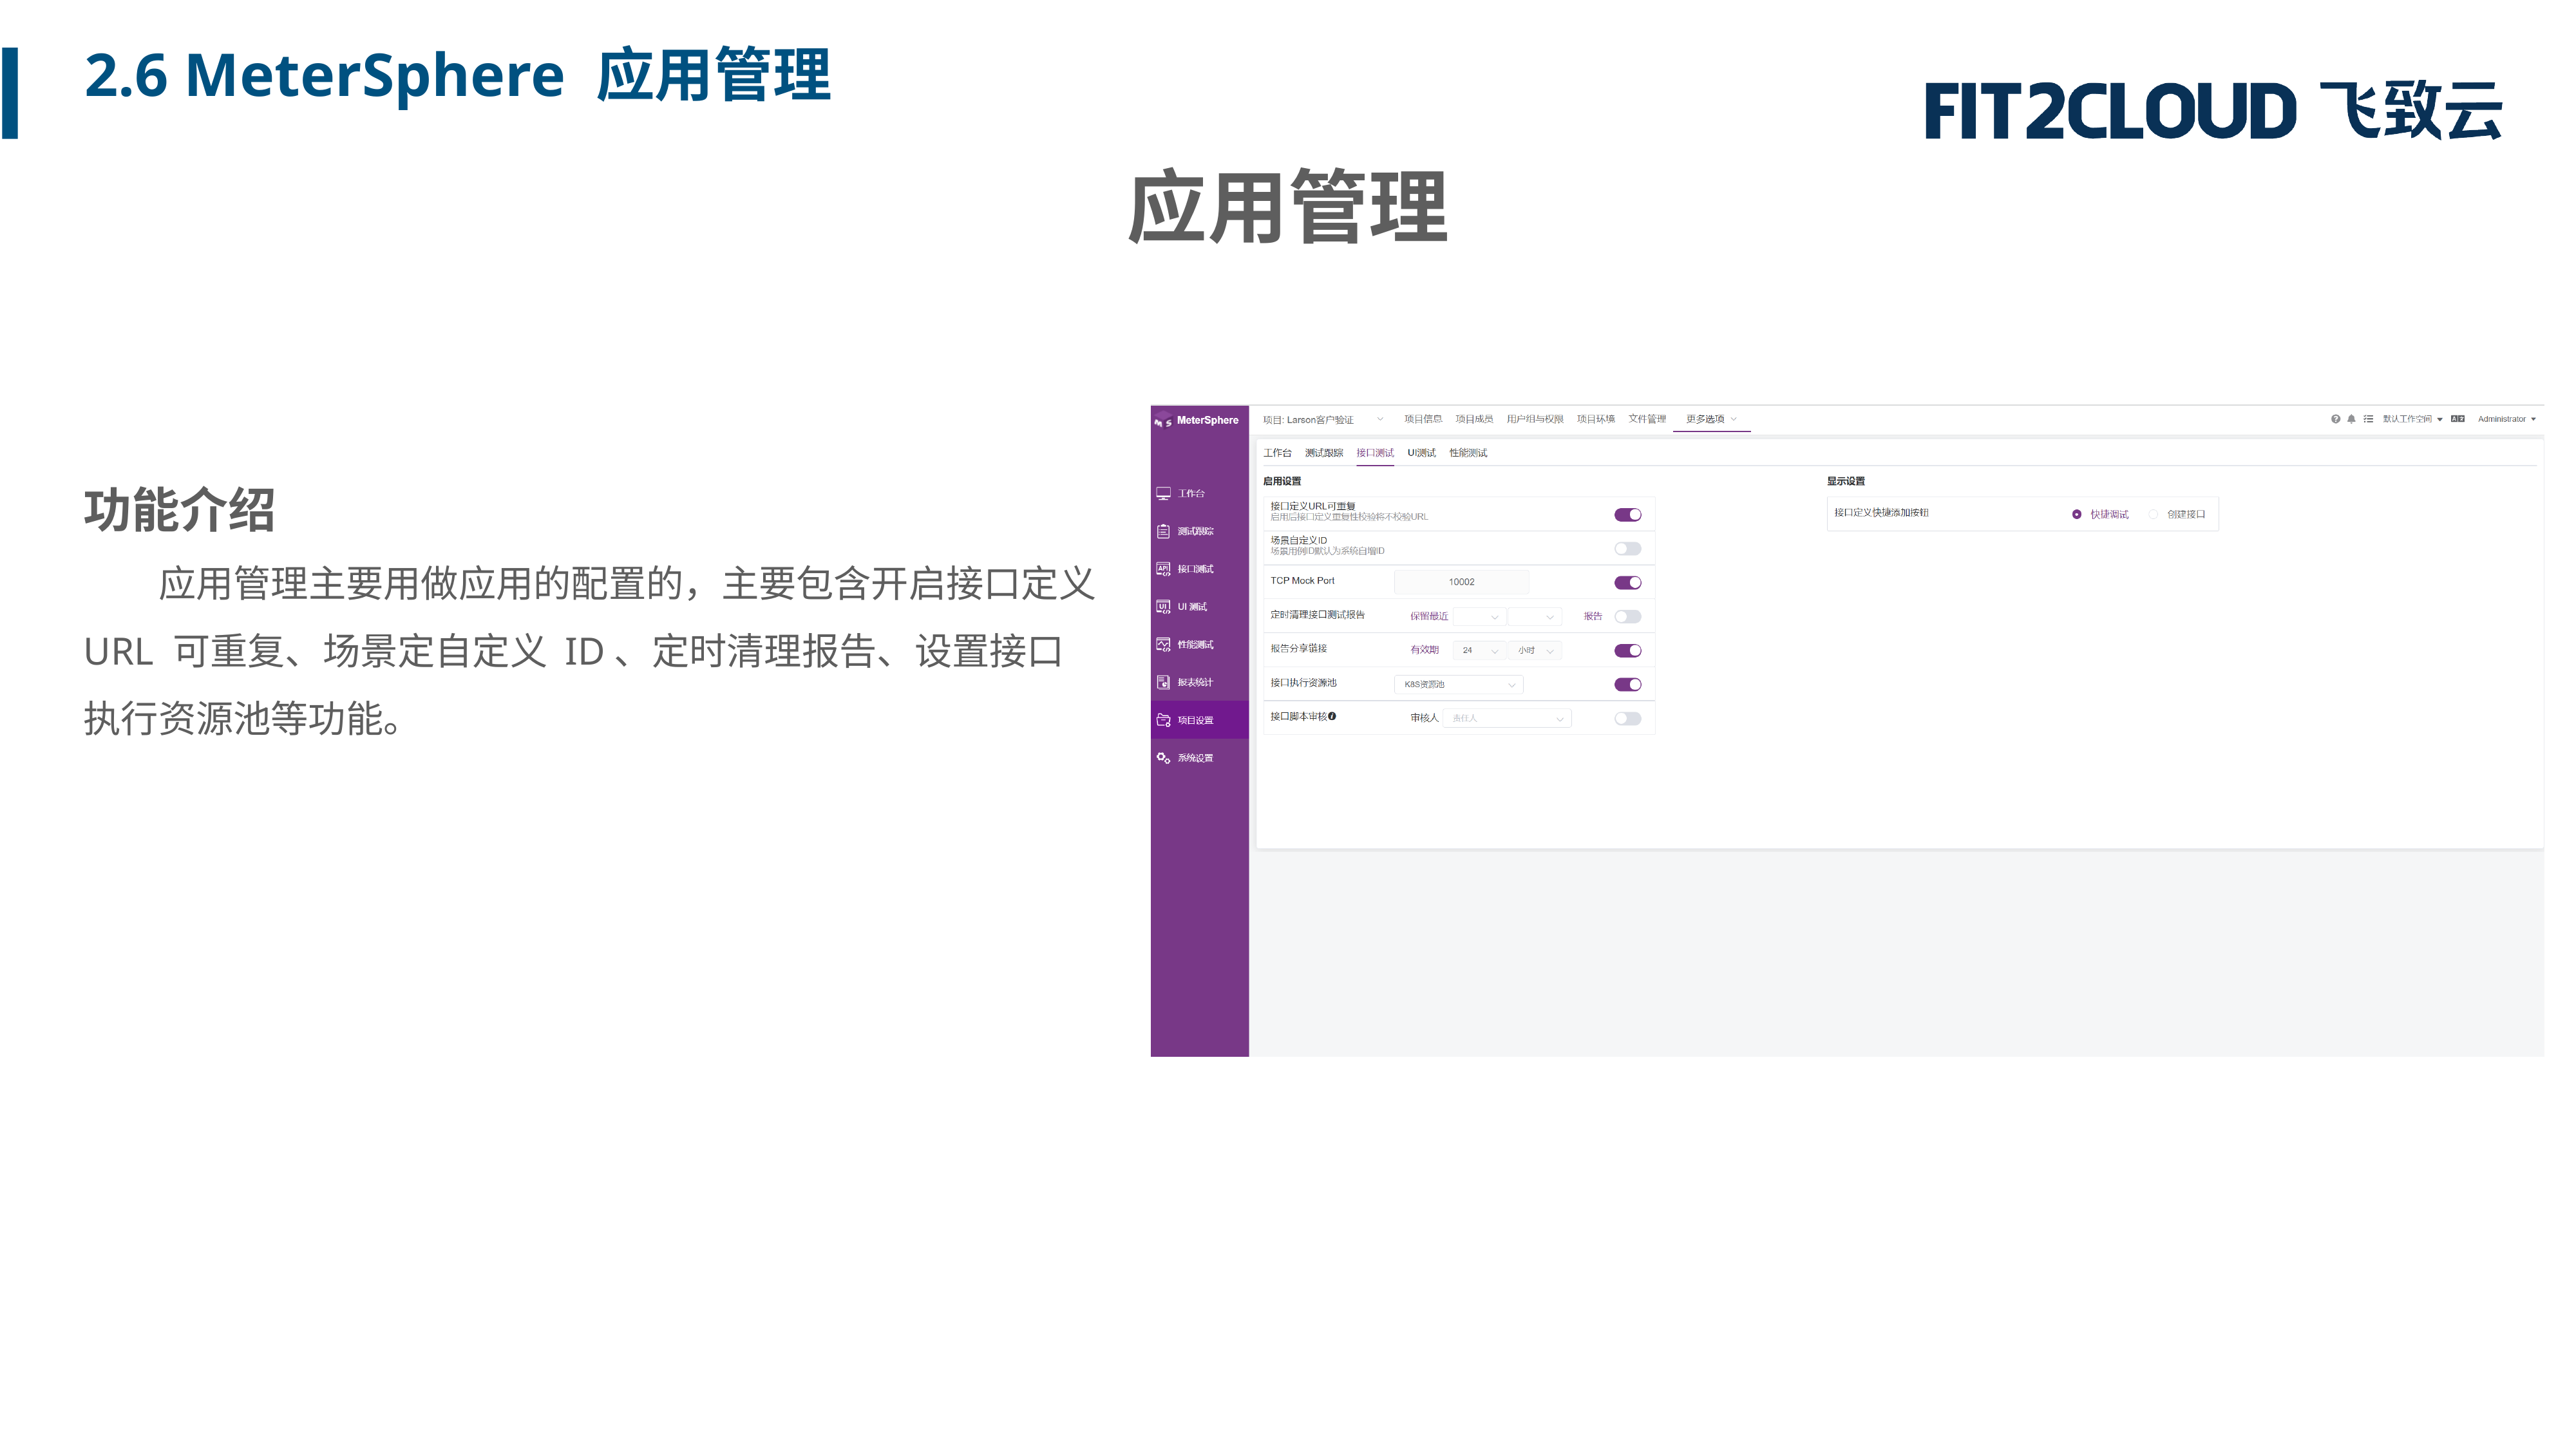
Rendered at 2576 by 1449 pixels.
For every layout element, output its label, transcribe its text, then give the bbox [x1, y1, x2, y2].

text_box 2.6 MeterSphere 应用管理 [71, 40, 1309, 173]
text_box 应用管理 [0, 146, 2576, 359]
picture [1926, 80, 2503, 140]
picture [1151, 404, 2545, 1057]
text_box 功能介绍 应用管理主要用做应用的配置的，主要包含开启接口定义 URL 可重复、场景定自定义 ID、定时清理报告、设置接口执行资源池等功能。 [75, 336, 1106, 854]
text_box [2, 47, 18, 139]
